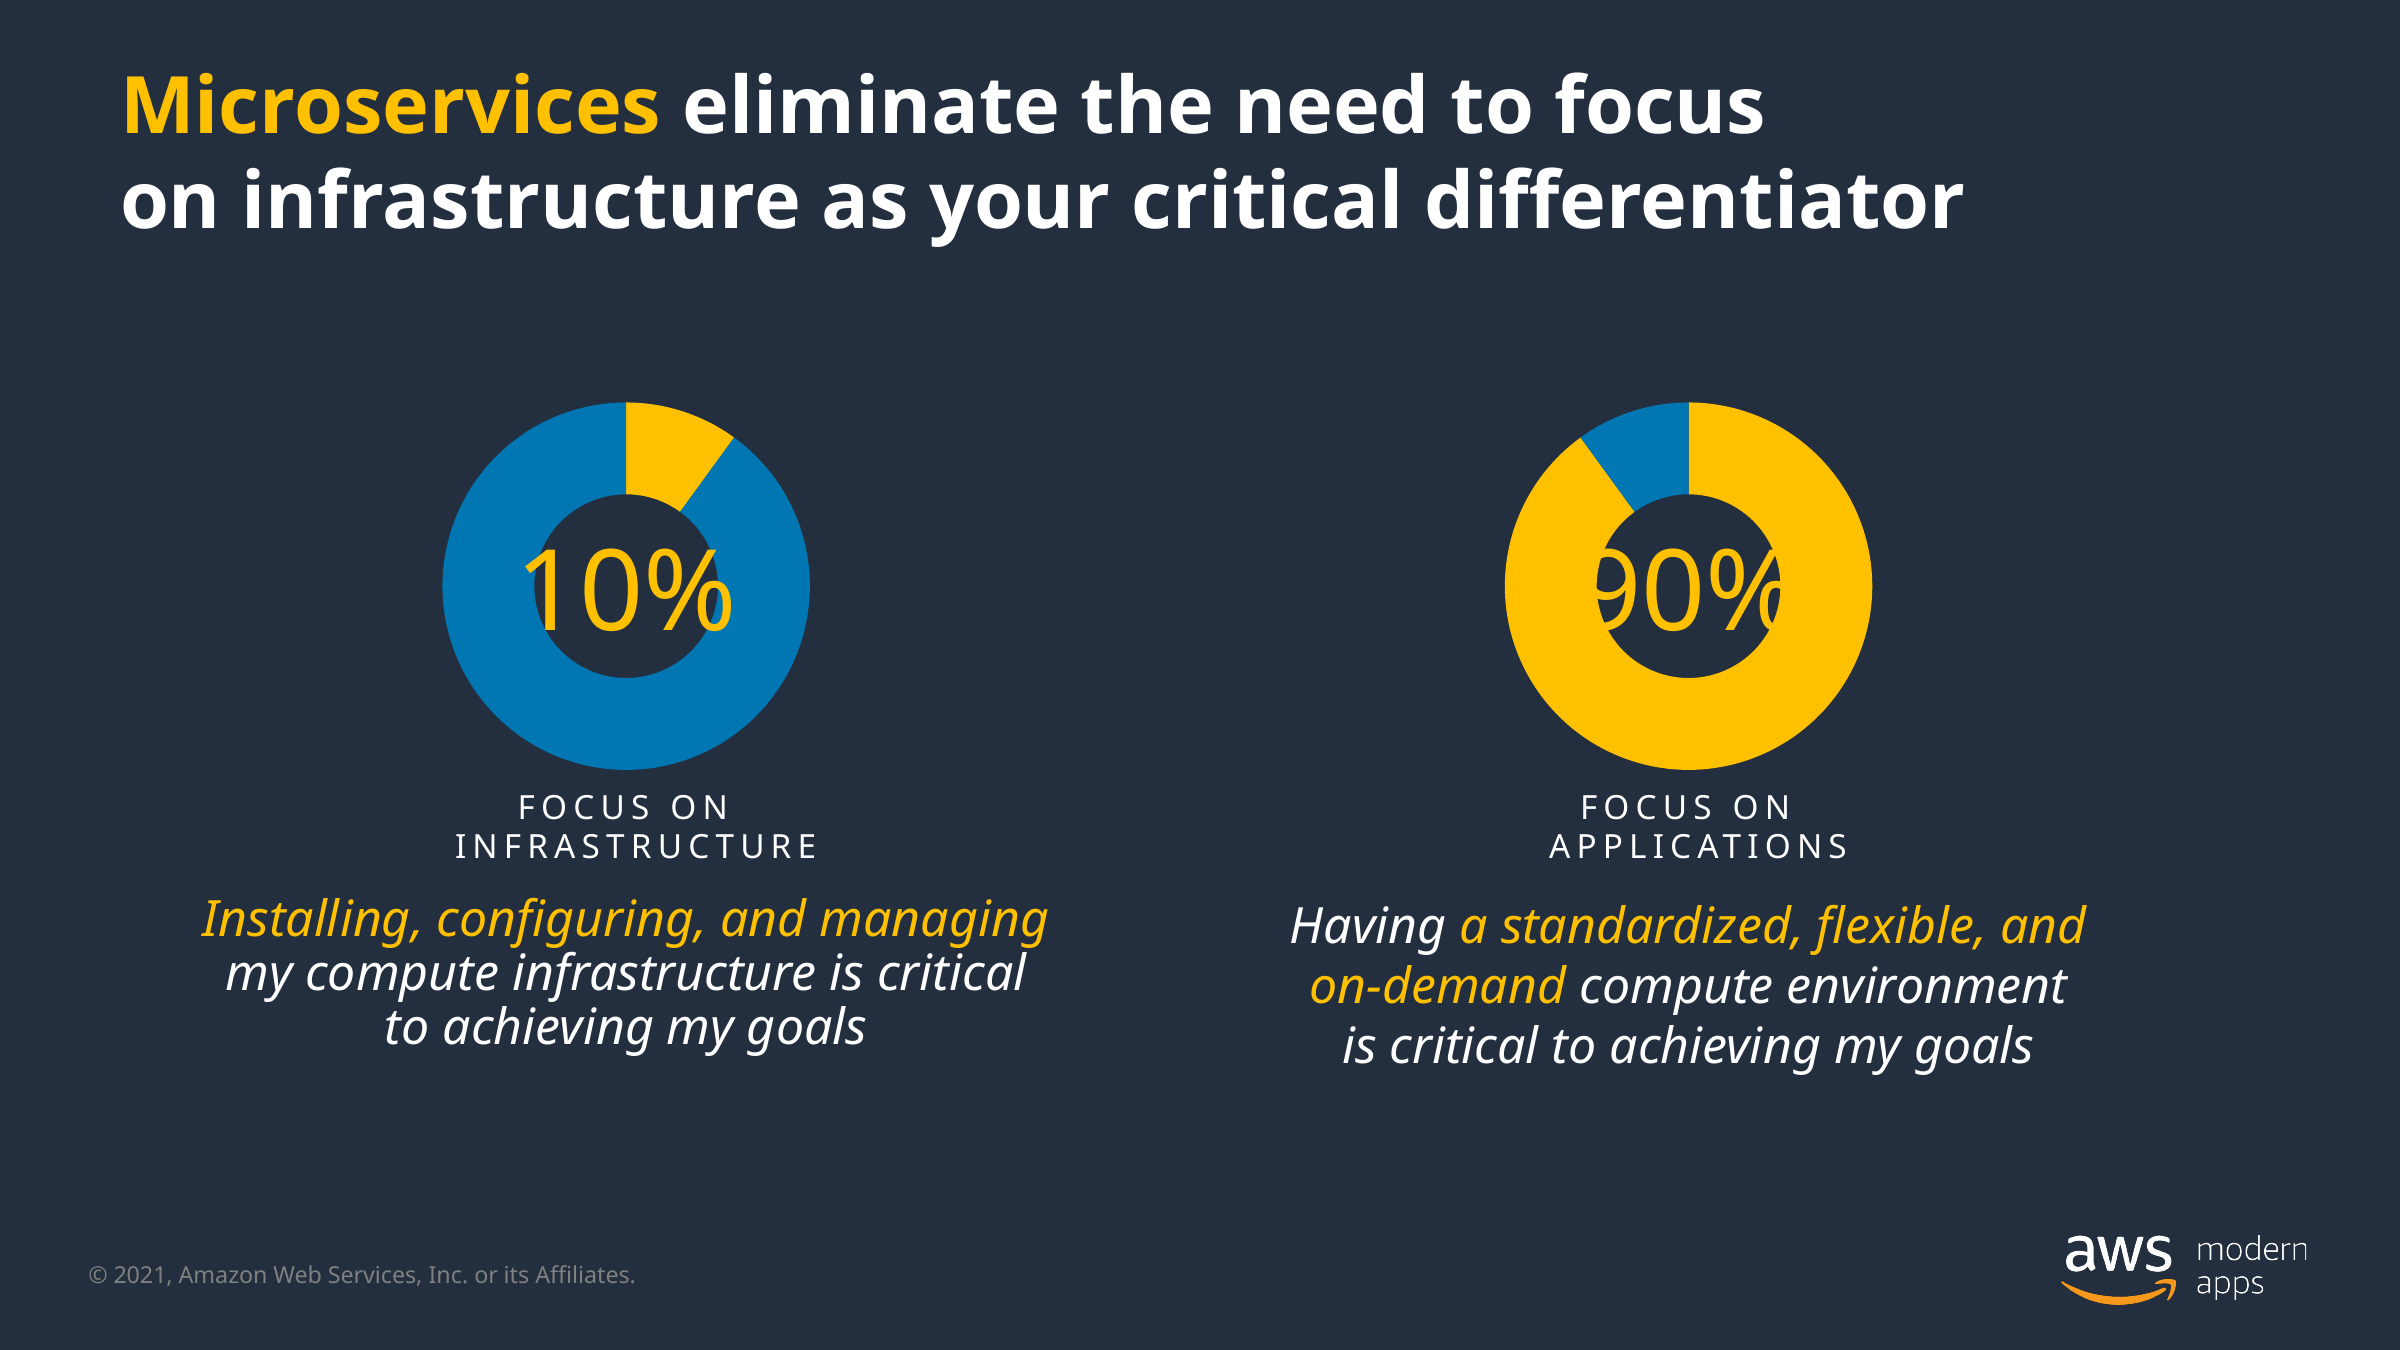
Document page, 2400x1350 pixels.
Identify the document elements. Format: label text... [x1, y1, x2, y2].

text_box Having a standardized, flexible, and on-demand compute environment is critical to achieving my goals [1275, 885, 2103, 1081]
text_box FOCUS ON APPLICATIONS [1412, 785, 1965, 873]
chart [1401, 394, 1976, 778]
text_box FOCUS ON INFRASTRUCTURE [350, 785, 902, 873]
chart [338, 394, 914, 778]
title Microservices eliminate the need to focus on infrastructure as your critical differentiator [90, 30, 2307, 256]
text_box Installing, configuring, and managing my compute infrastructure is critical to achieving my goals [187, 885, 1065, 1063]
